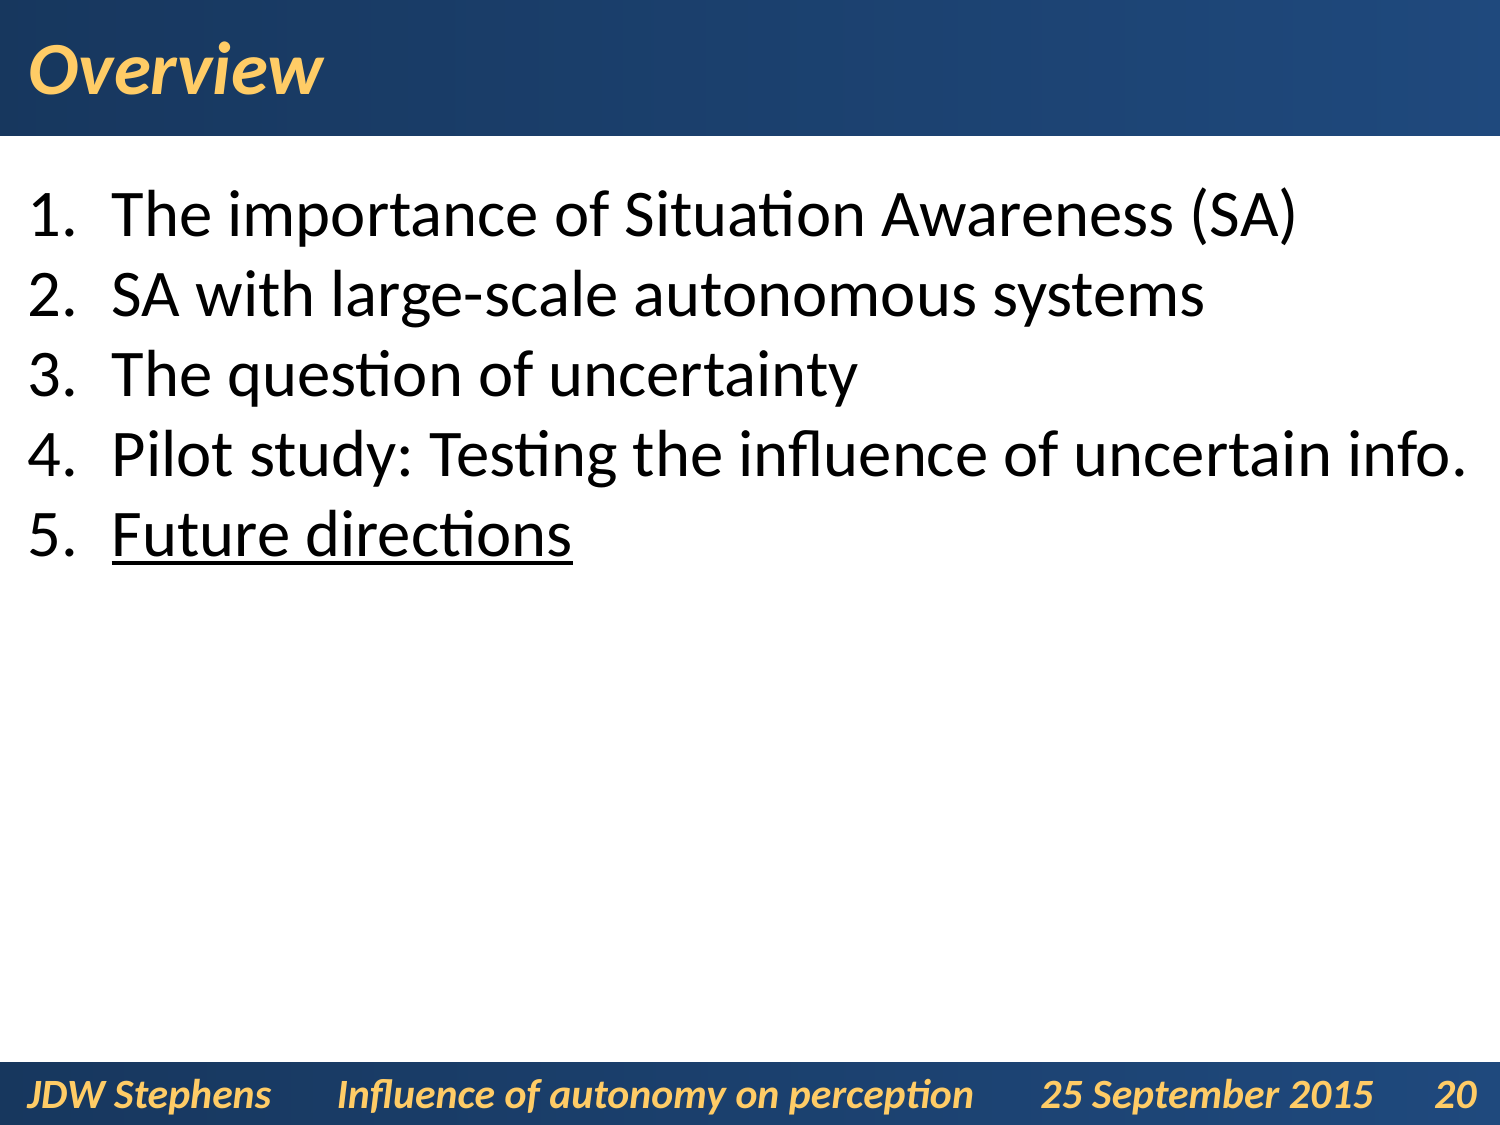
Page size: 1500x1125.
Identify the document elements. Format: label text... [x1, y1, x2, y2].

text_box [0, 0, 1500, 136]
text_box [0, 1060, 12, 1125]
text_box JDW Stephens Influence of autonomy on perception 25 September 2015 20 [12, 1059, 1500, 1125]
text_box The importance of Situation Awareness (SA) SA with large-scale autonomous systems The question of uncertainty Pilot study: Testing the influence of uncertain info. Future directions [12, 162, 1500, 577]
text_box Overview [13, 12, 339, 118]
